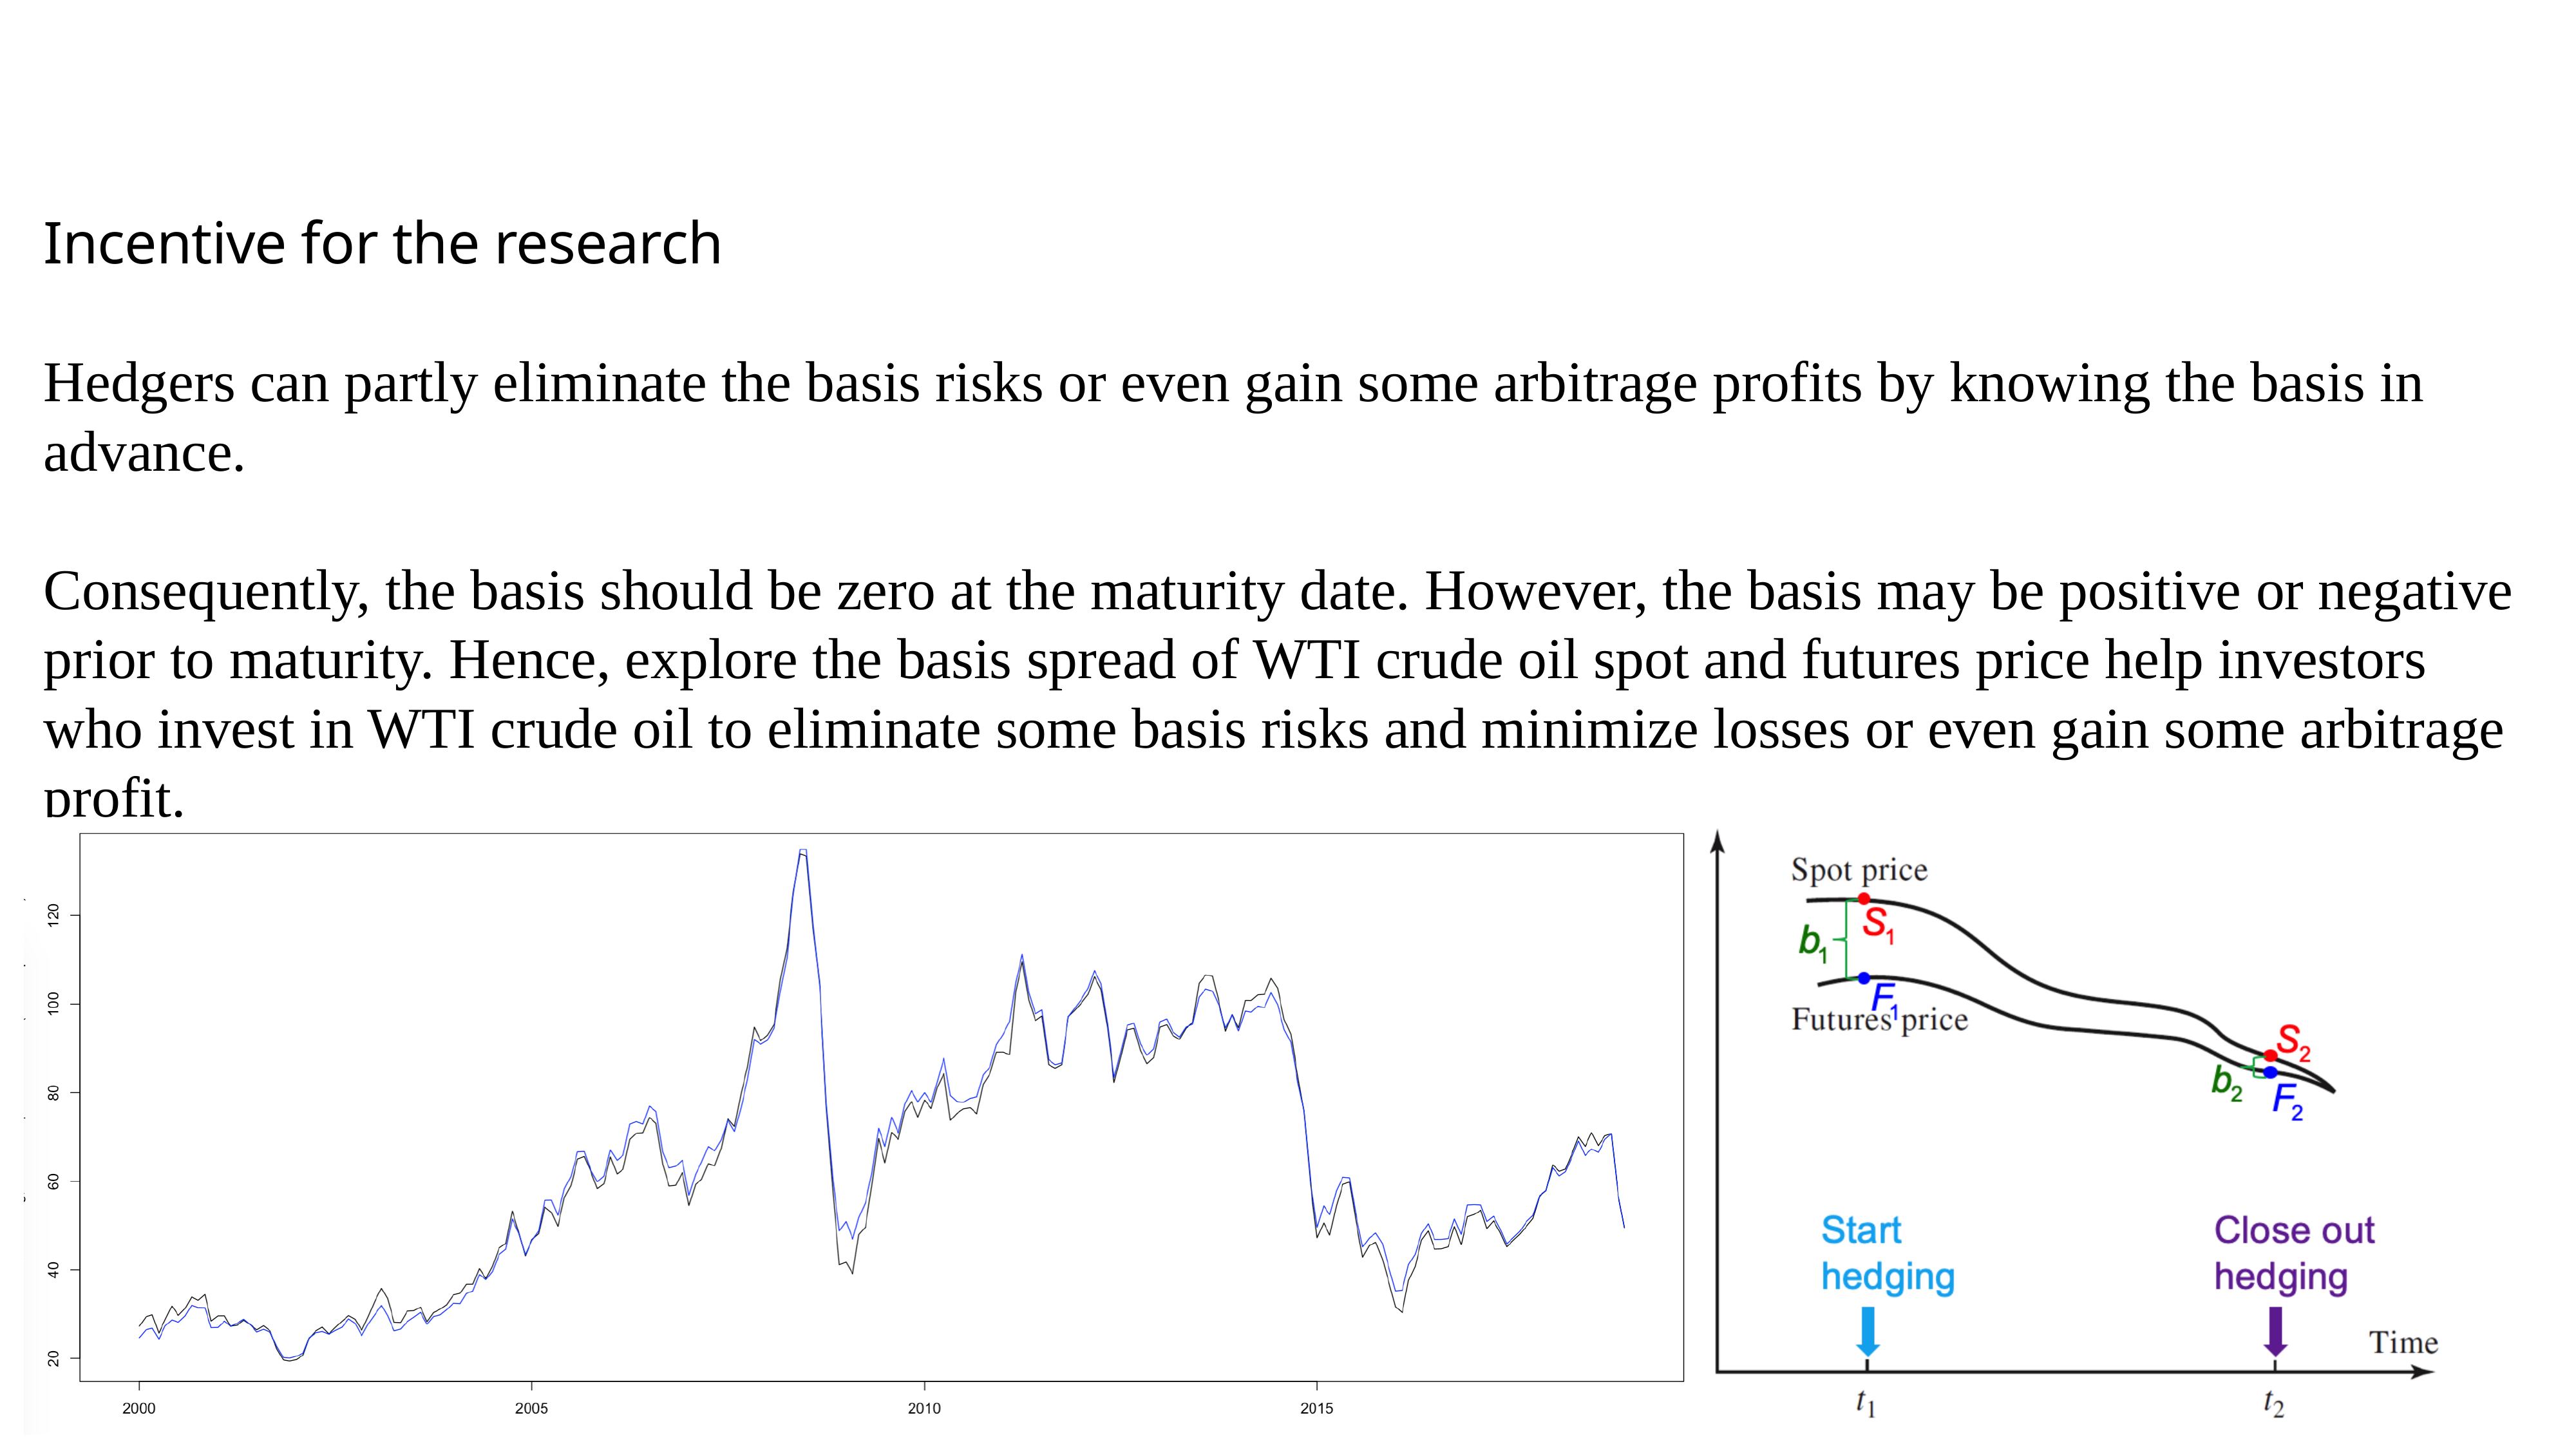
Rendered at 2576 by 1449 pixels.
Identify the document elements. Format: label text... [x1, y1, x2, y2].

picture [24, 817, 2459, 1435]
text_box Incentive for the research Hedgers can partly eliminate the basis risks or even gain some arbitrage profits by knowing the basis in advance. Consequently, the basis should be zero at the maturity date. However, the basis may be positive or negative prior to maturity. Hence, explore the basis spread of WTI crude oil spot and futures price help investors who invest in WTI crude oil to eliminate some basis risks and minimize losses or even gain some arbitrage profit. [38, 200, 2538, 1369]
